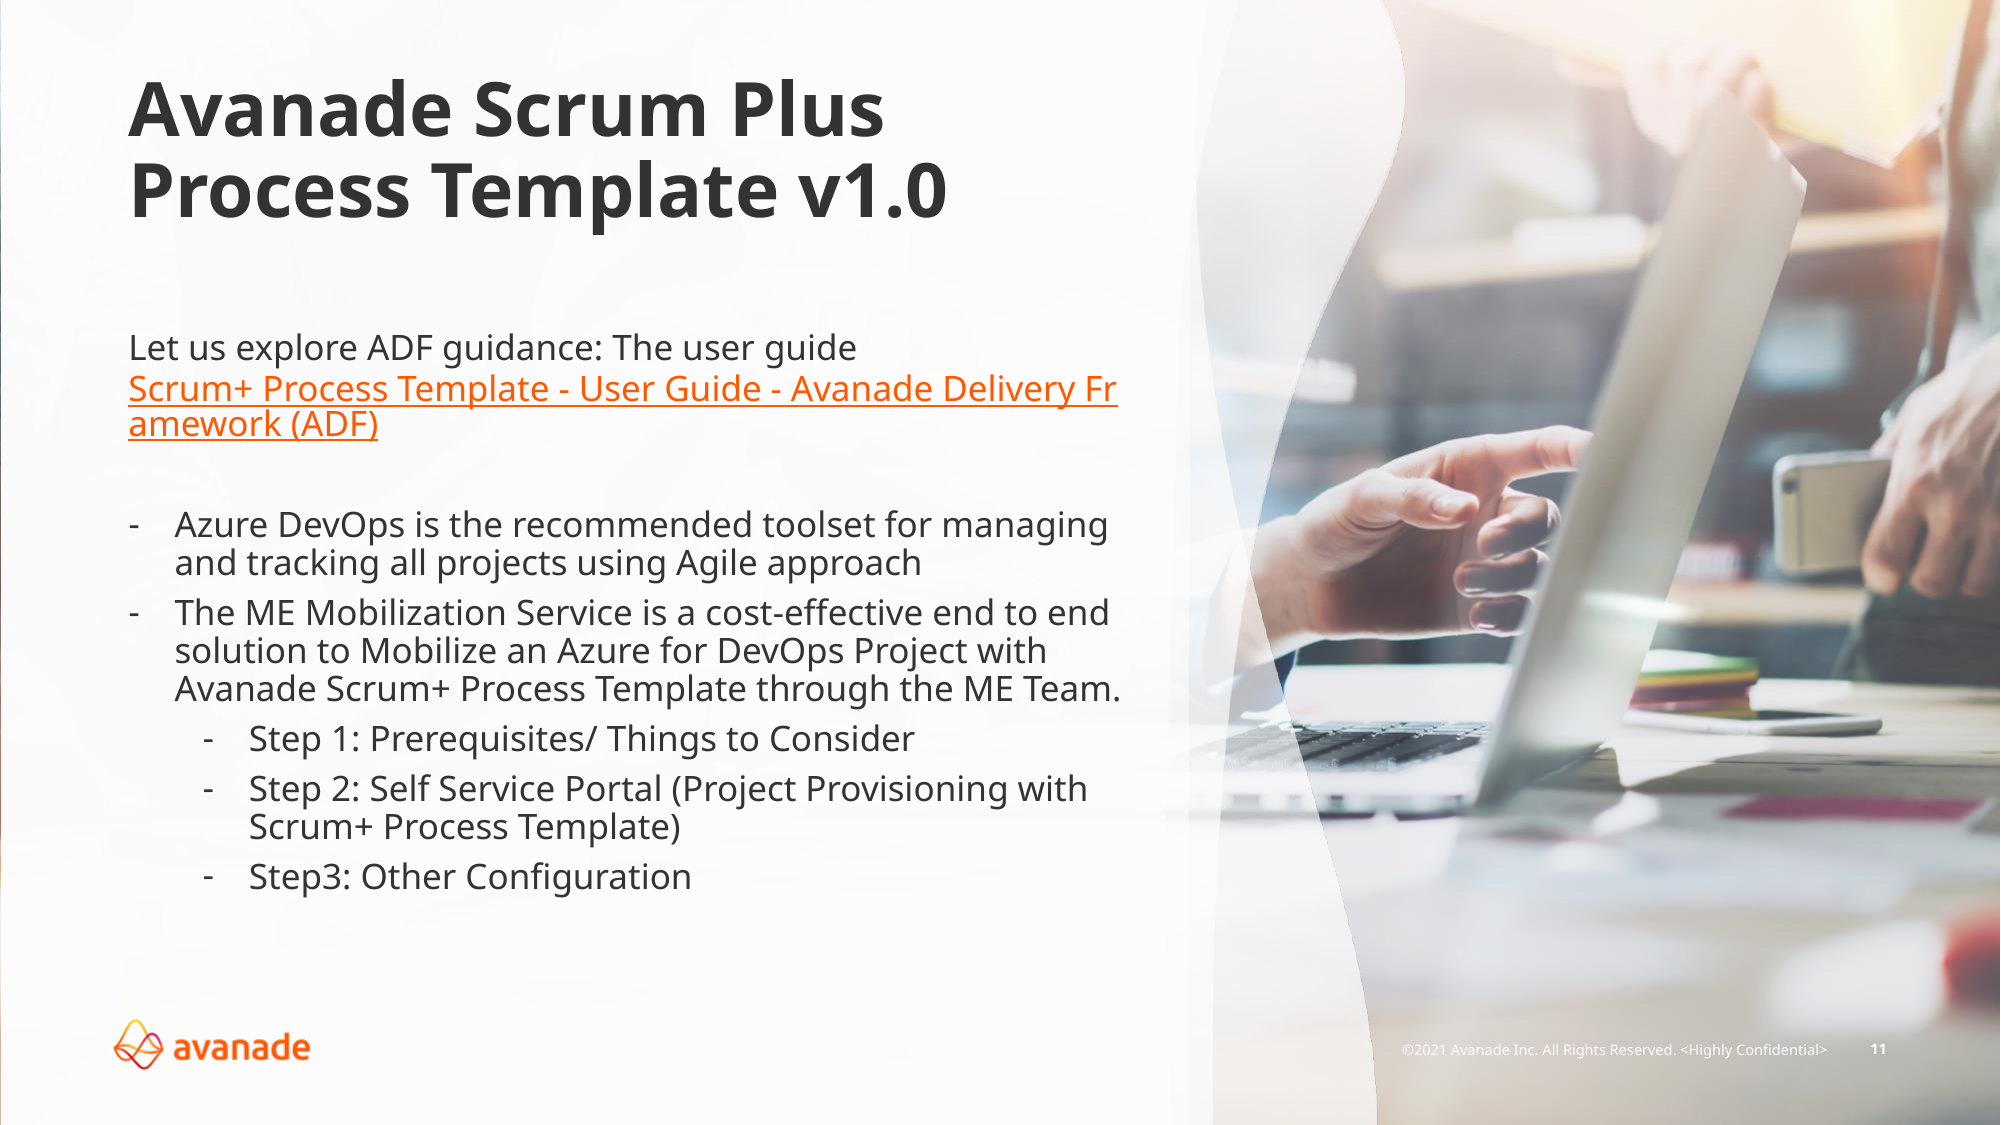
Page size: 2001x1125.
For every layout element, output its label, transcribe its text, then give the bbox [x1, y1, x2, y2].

picture [2, 0, 2000, 1125]
title Avanade Scrum Plus Process Template v1.0 [113, 64, 1151, 242]
text_box Let us explore ADF guidance: The user guide Scrum+ Process Template - User Guide - Avanade Delivery Framework (ADF) Azure DevOps is the recommended toolset for managing and tracking all projects using Agile approach The ME Mobilization Service is a cost-effective end to end solution to Mobilize an Azure for DevOps Project with Avanade Scrum+ Process Template through the ME Team. Step 1: Prerequisites/ Things to Consider Step 2: Self Service Portal (Project Provisioning with Scrum+ Process Template) Step3: Other Configuration [113, 322, 1151, 913]
